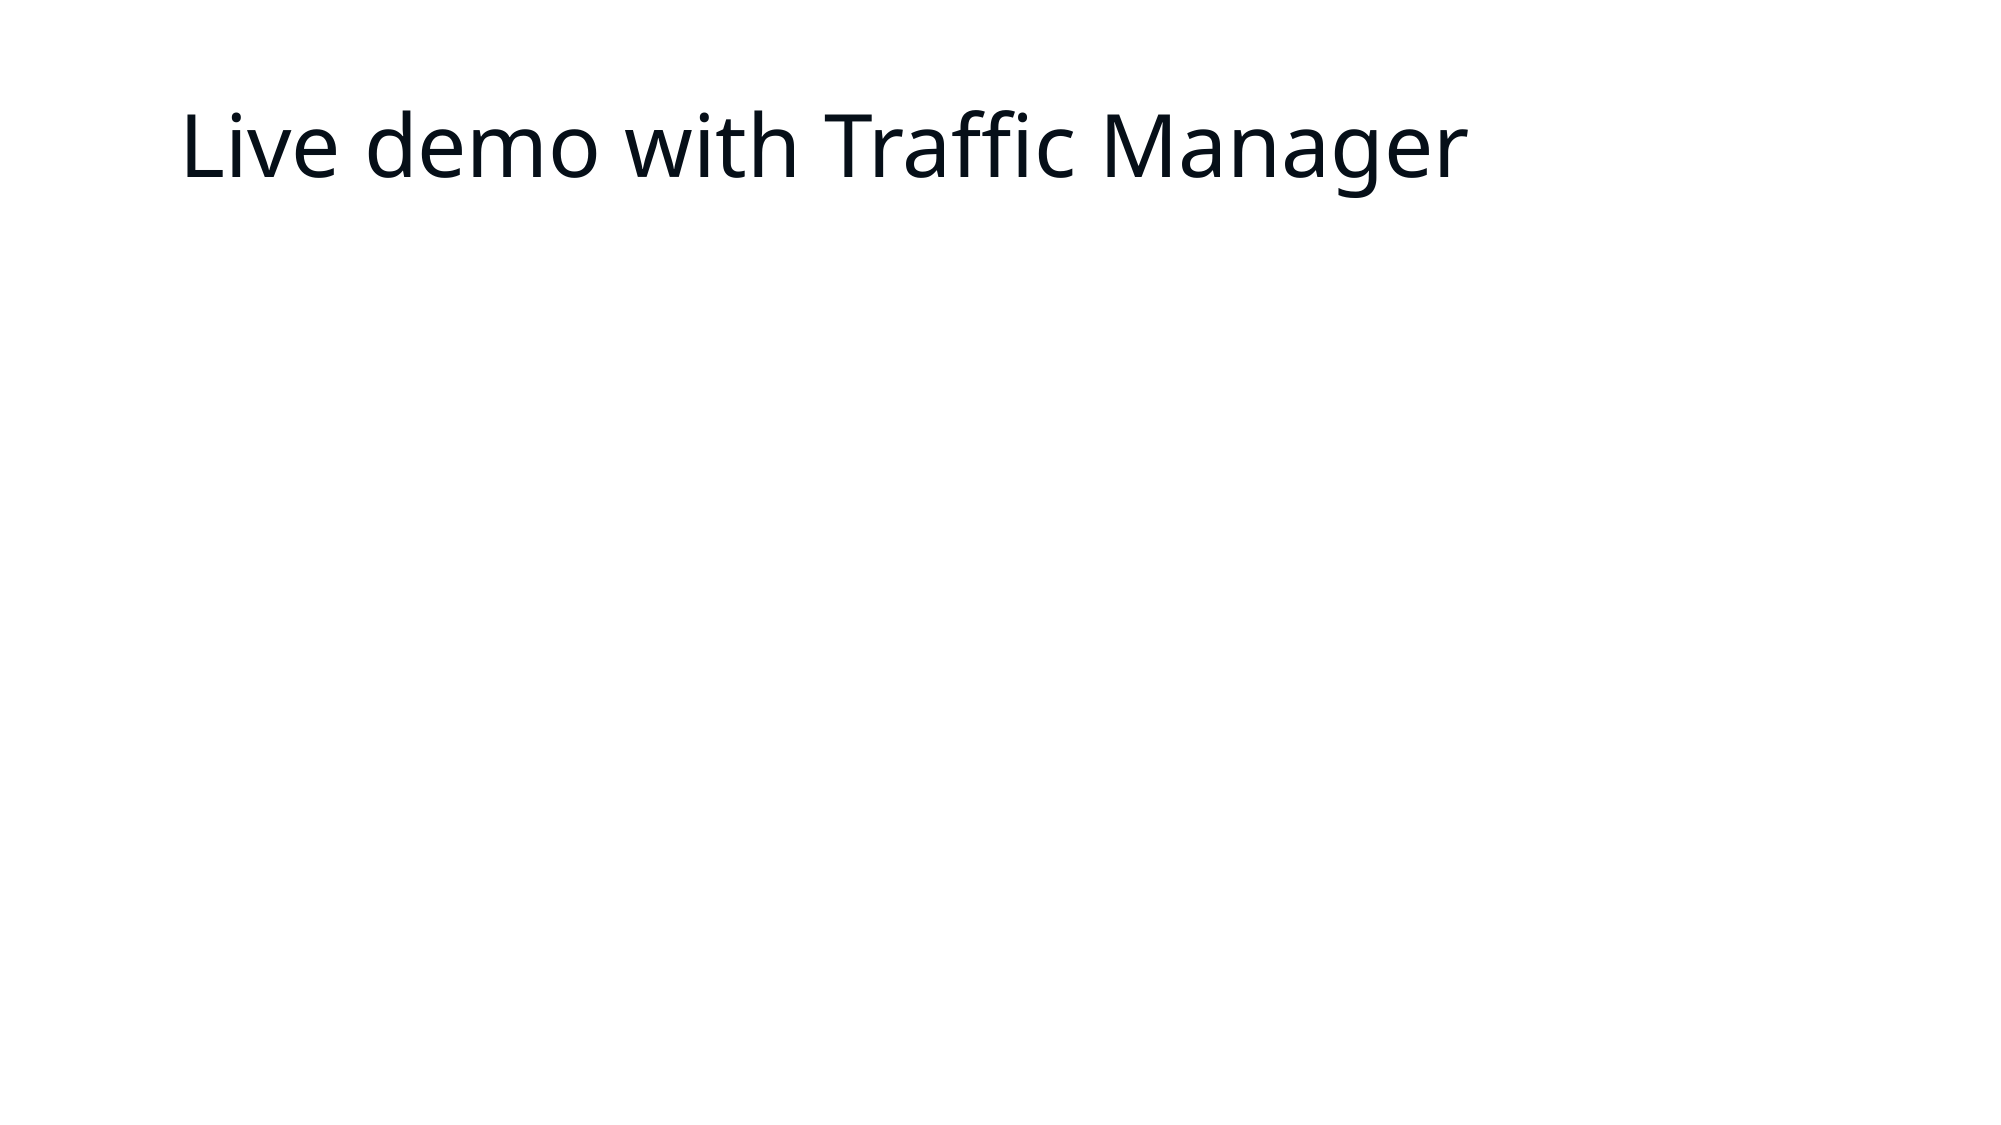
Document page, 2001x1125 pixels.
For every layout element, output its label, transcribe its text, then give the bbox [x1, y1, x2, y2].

title Live demo with Traffic Manager [173, 90, 1863, 209]
